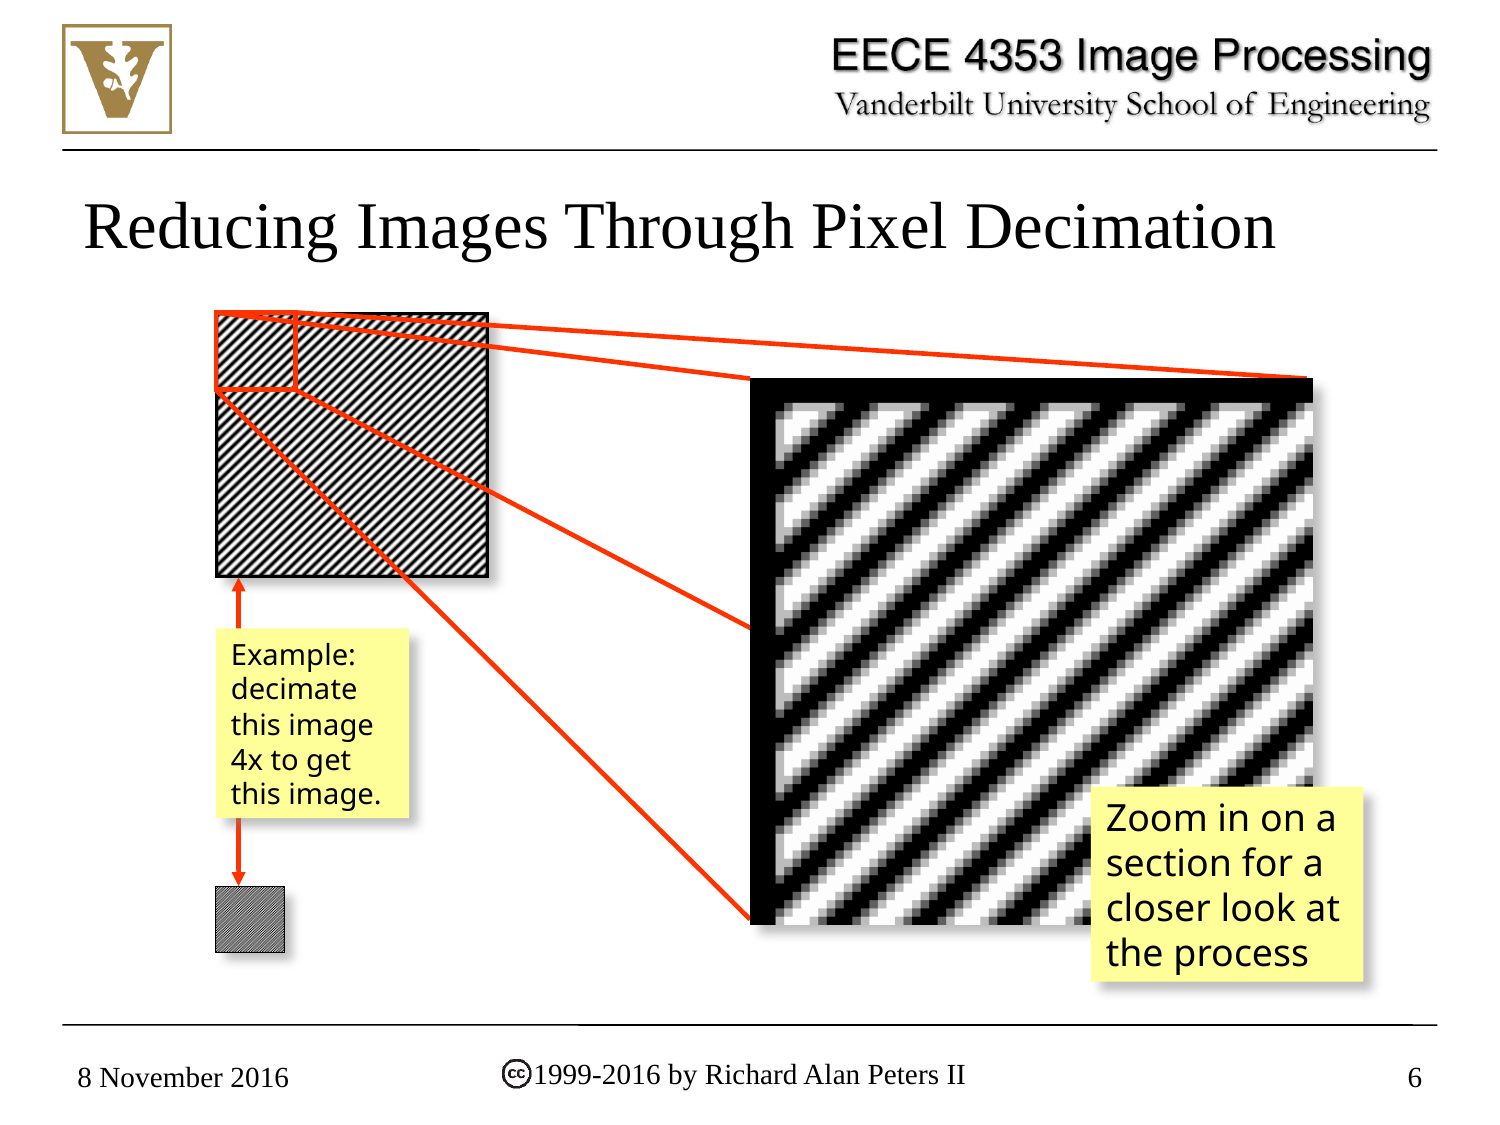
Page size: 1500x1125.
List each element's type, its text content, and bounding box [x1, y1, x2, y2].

picture [215, 312, 489, 578]
picture [215, 885, 285, 953]
picture [826, 25, 1436, 133]
footer 1999-2016 by Richard Alan Peters II [512, 1042, 988, 1103]
picture [498, 1055, 512, 1091]
slide_number 6 [1087, 1045, 1438, 1106]
picture [62, 24, 172, 134]
text_box [232, 586, 245, 628]
picture [749, 378, 1313, 926]
title Reducing Images Through Pixel Decimation [68, 162, 1444, 282]
text_box Zoom in on a section for a closer look at the process [1090, 786, 1364, 982]
text_box [232, 834, 245, 884]
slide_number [62, 1045, 413, 1106]
text_box Example: decimate this image 4x to get this image. [215, 628, 410, 819]
